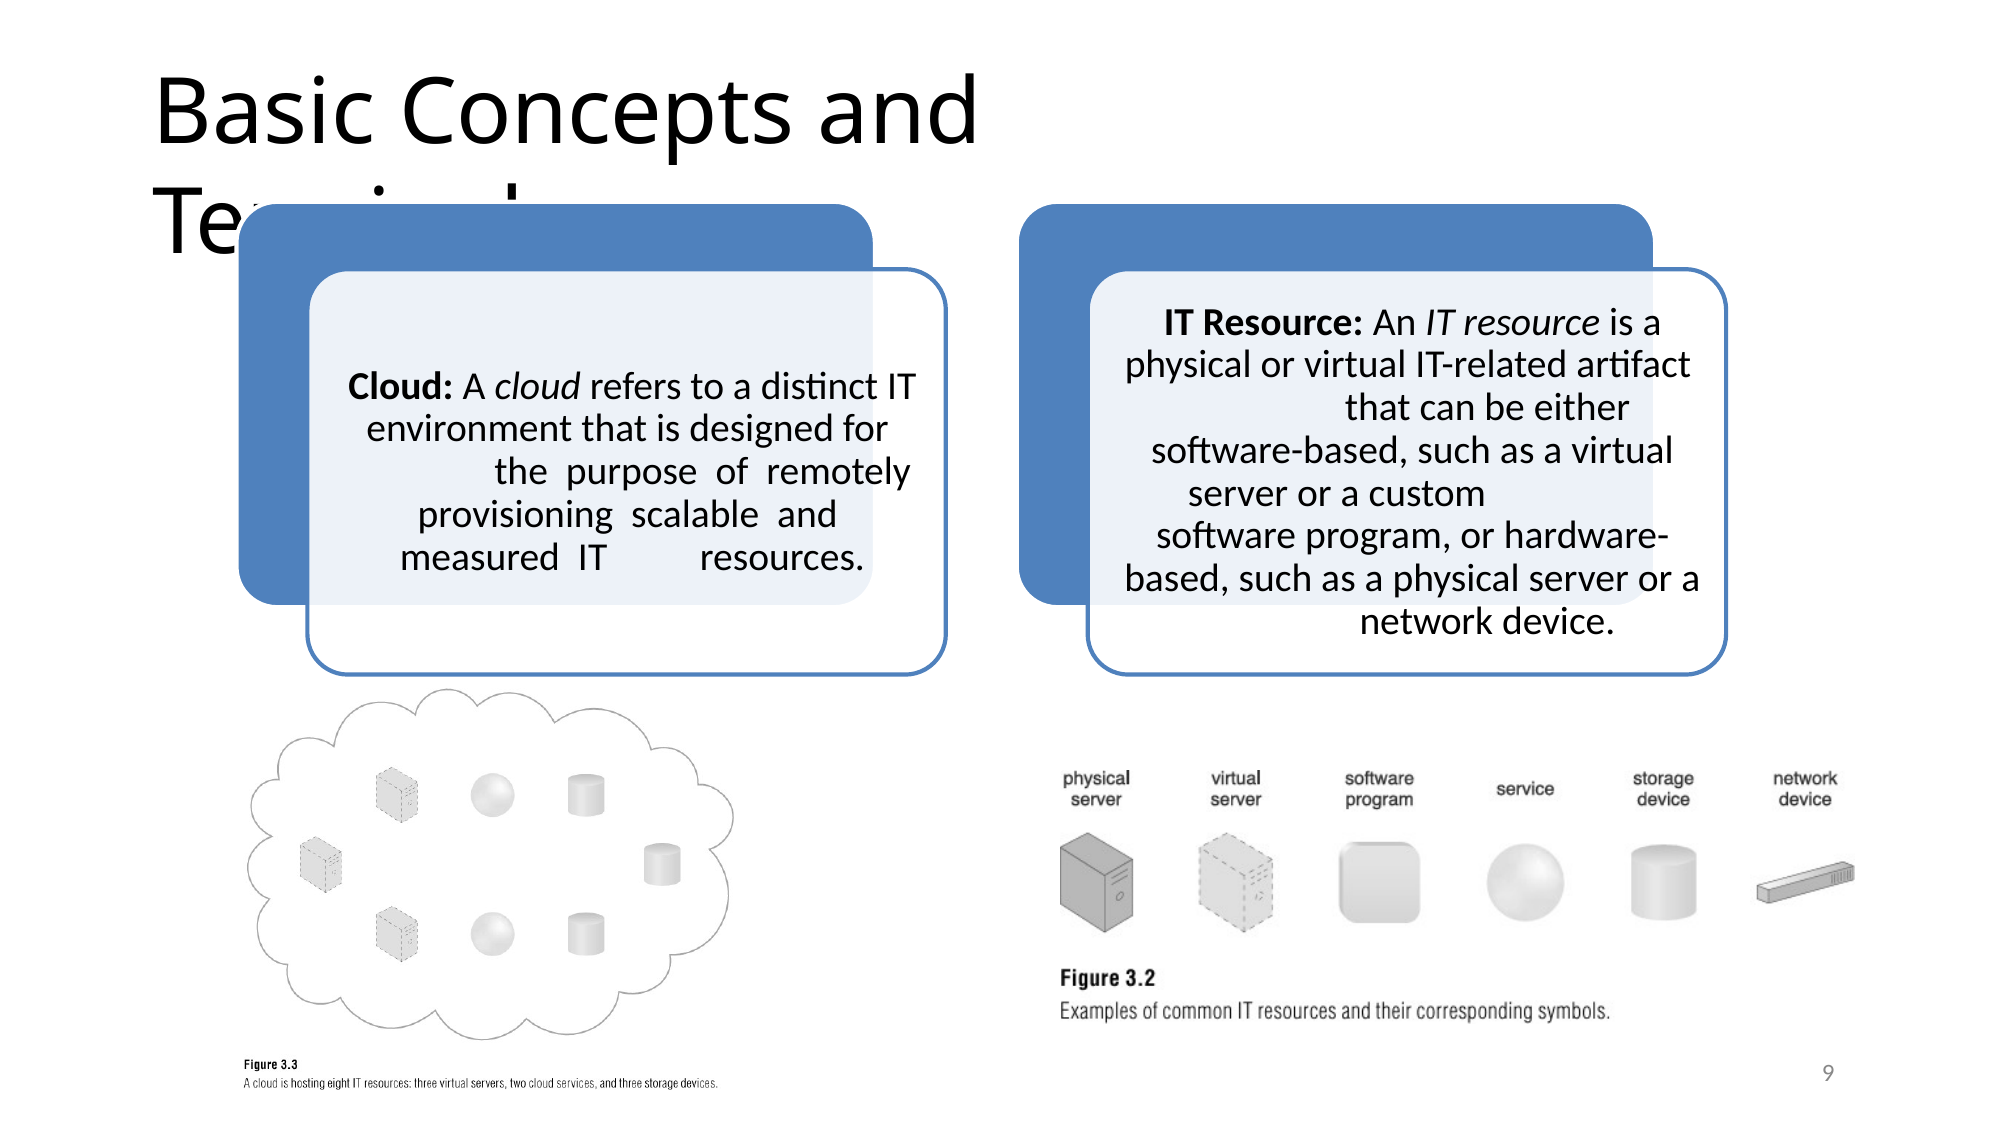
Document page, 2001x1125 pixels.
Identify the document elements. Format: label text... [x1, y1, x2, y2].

picture [1060, 769, 1855, 1024]
slide_number 9 [1819, 1060, 1856, 1125]
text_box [49, 201, 1913, 675]
title Basic Concepts and Terminology [150, 49, 1317, 198]
picture [242, 688, 734, 1091]
